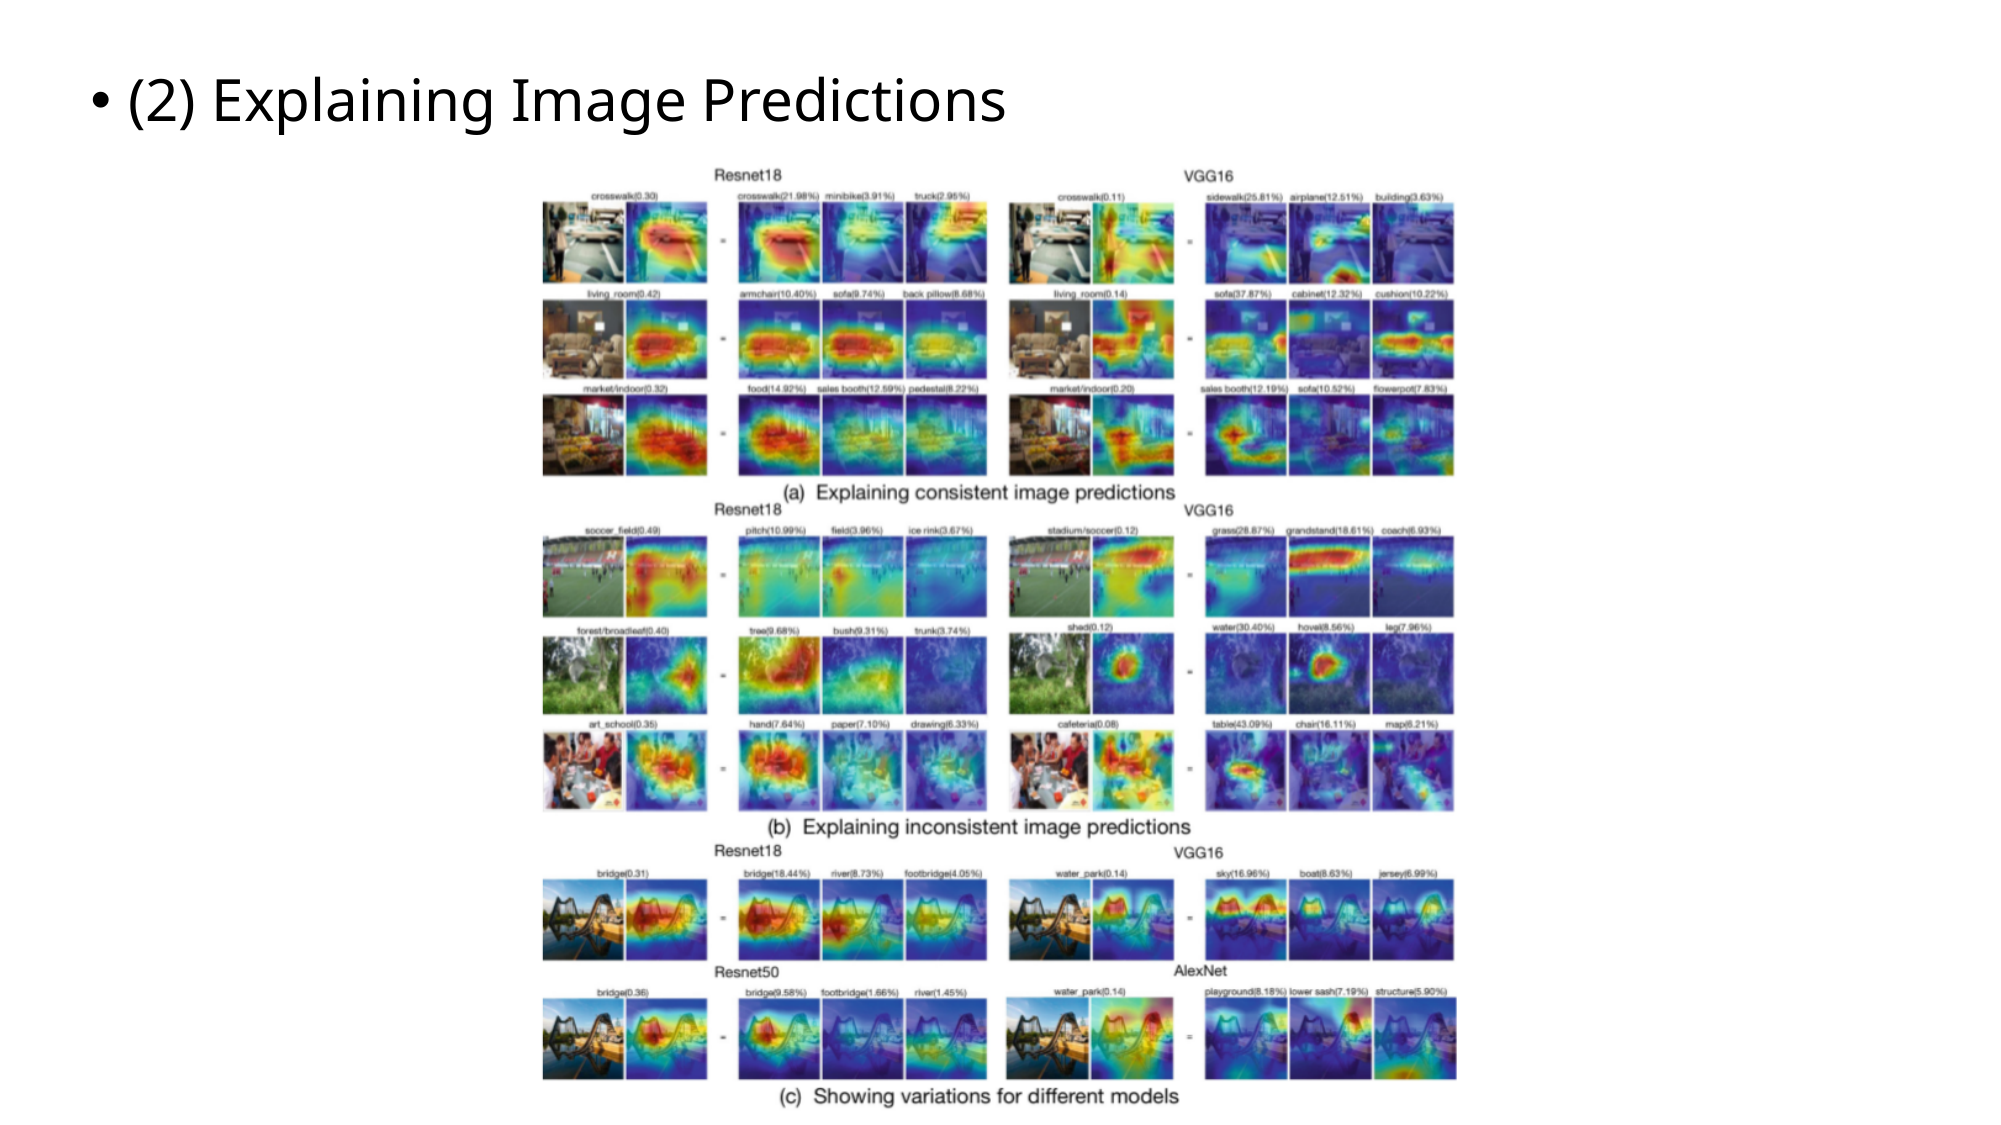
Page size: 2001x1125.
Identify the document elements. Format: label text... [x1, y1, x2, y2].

picture [506, 143, 1494, 1125]
list (2) Explaining Image Predictions [75, 64, 1801, 1008]
